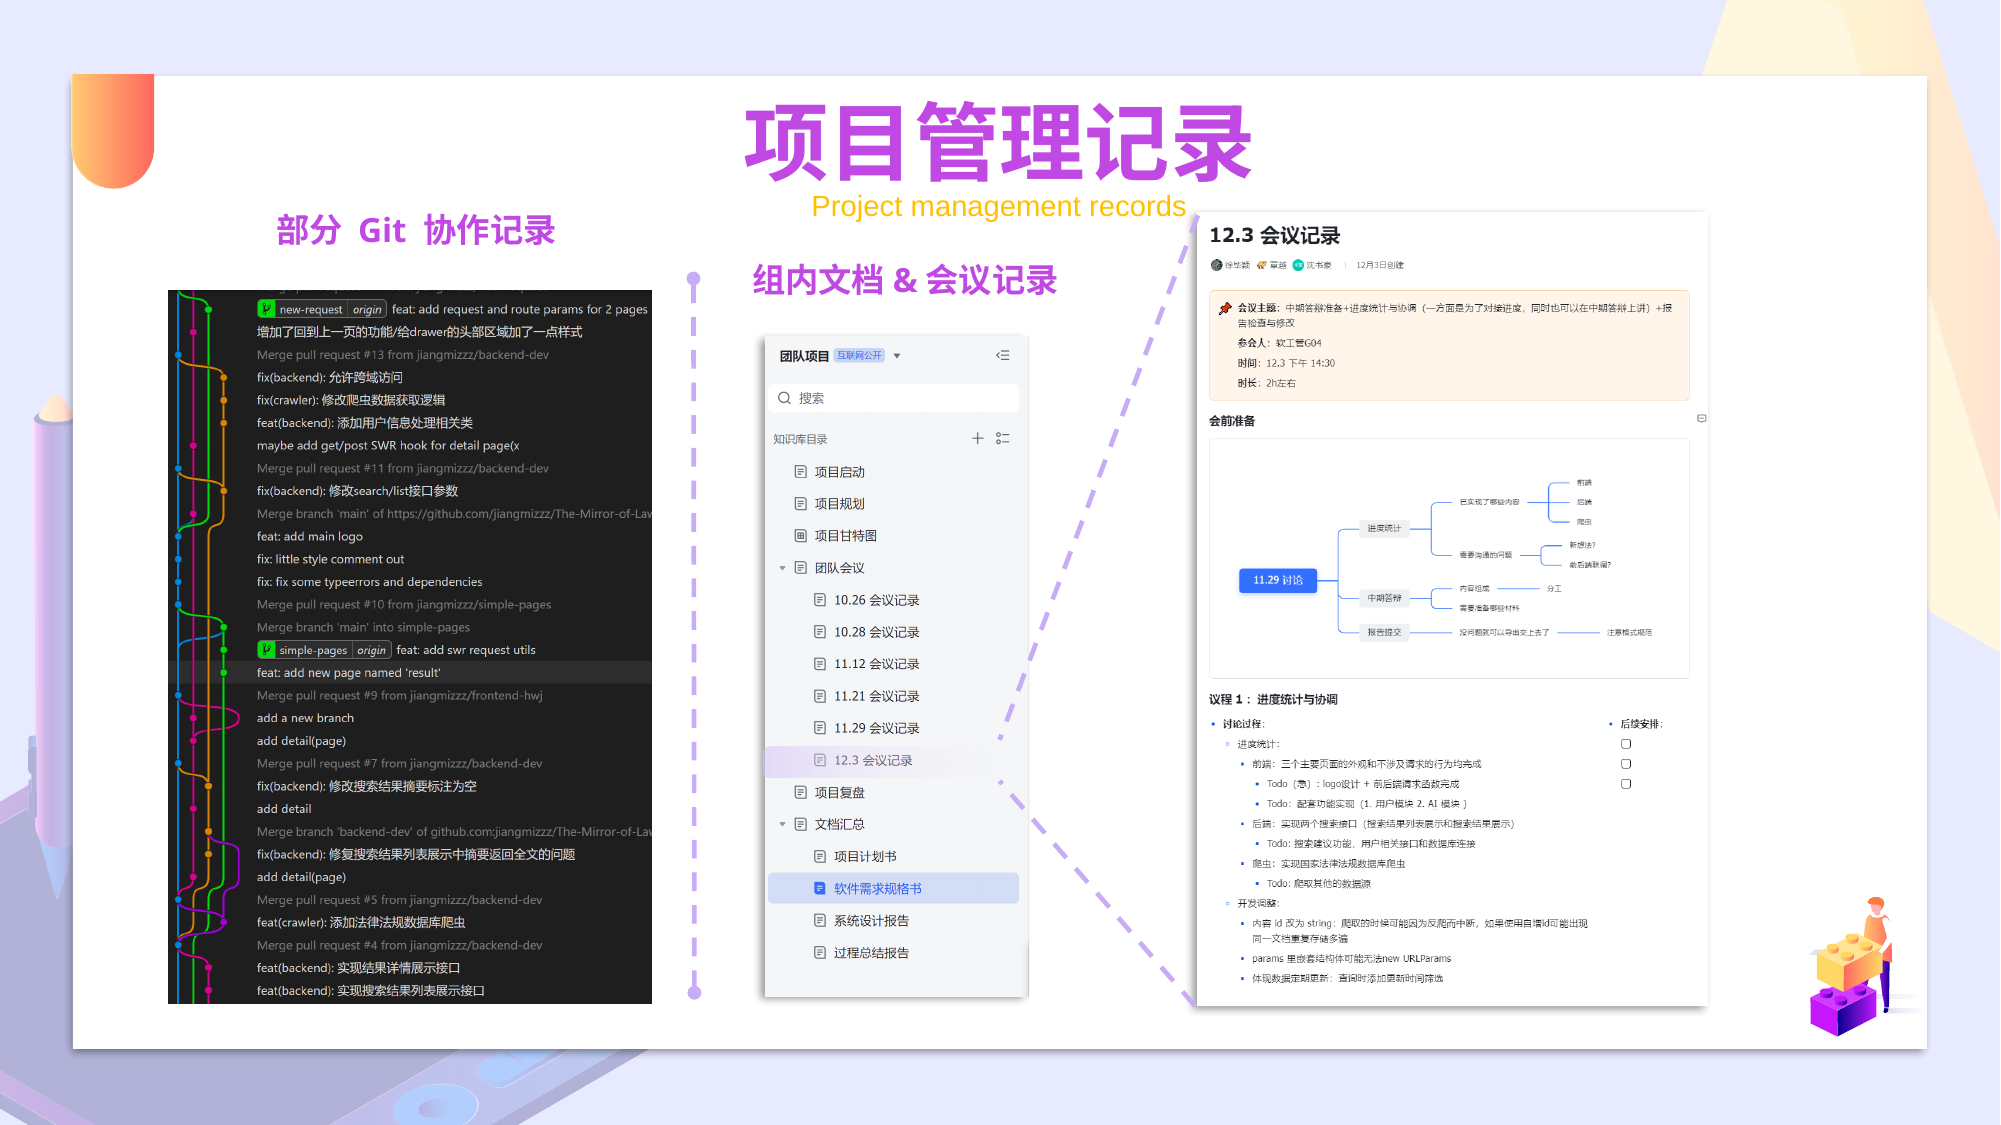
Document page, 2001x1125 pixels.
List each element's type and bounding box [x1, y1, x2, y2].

picture [765, 336, 1029, 997]
text_box [999, 780, 1195, 1006]
picture [1808, 896, 1927, 1037]
picture [1197, 212, 1708, 1006]
text_box [999, 215, 1198, 740]
text_box [0, 0, 2000, 1125]
picture [168, 290, 652, 1004]
